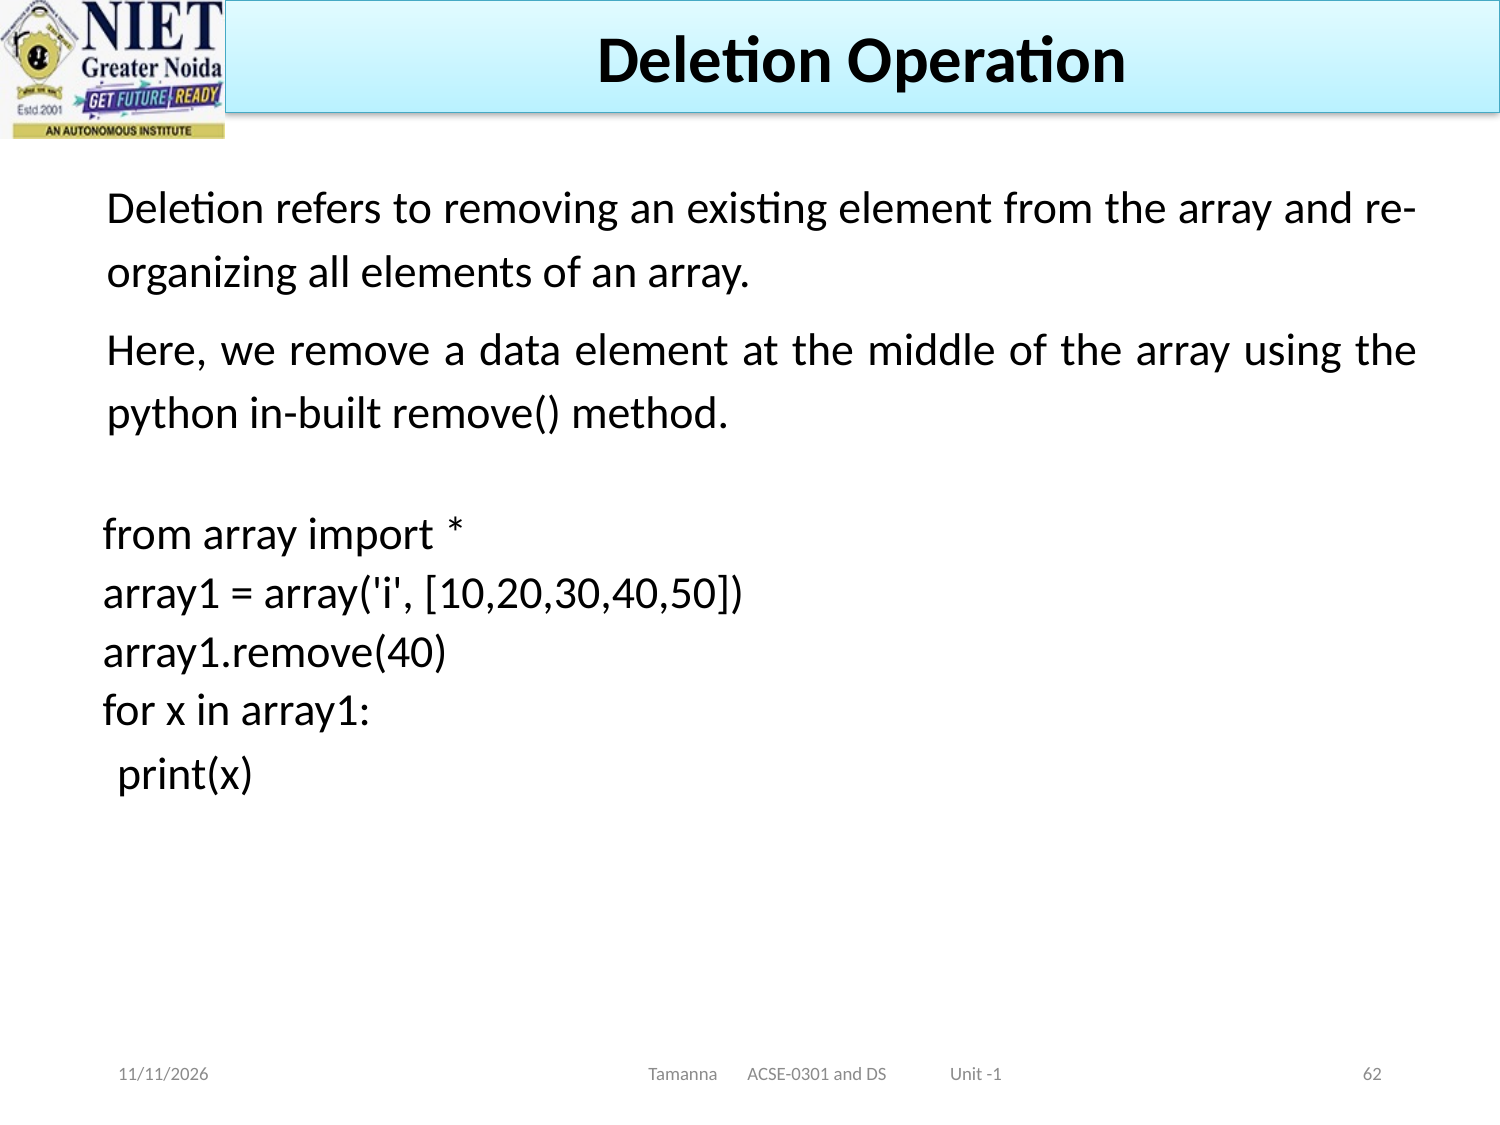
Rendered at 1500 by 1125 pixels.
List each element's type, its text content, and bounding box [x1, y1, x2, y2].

picture [0, 0, 225, 140]
slide_number 62 [1059, 1042, 1397, 1103]
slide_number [103, 1042, 412, 1103]
list Deletion refers to removing an existing element from the array and re-organizing all elements of an array. Here, we remove a data element at the middle of the array using the python in-built remove() method. from array import * array1 = array('i', [10,20,30,40,50]) array1.remove(40) for x in array1: print(x) [87, 162, 1438, 1050]
footer Tamanna ACSE-0301 and DS Unit -1 [412, 1042, 1059, 1103]
text_box Deletion Operation [225, 0, 1500, 113]
